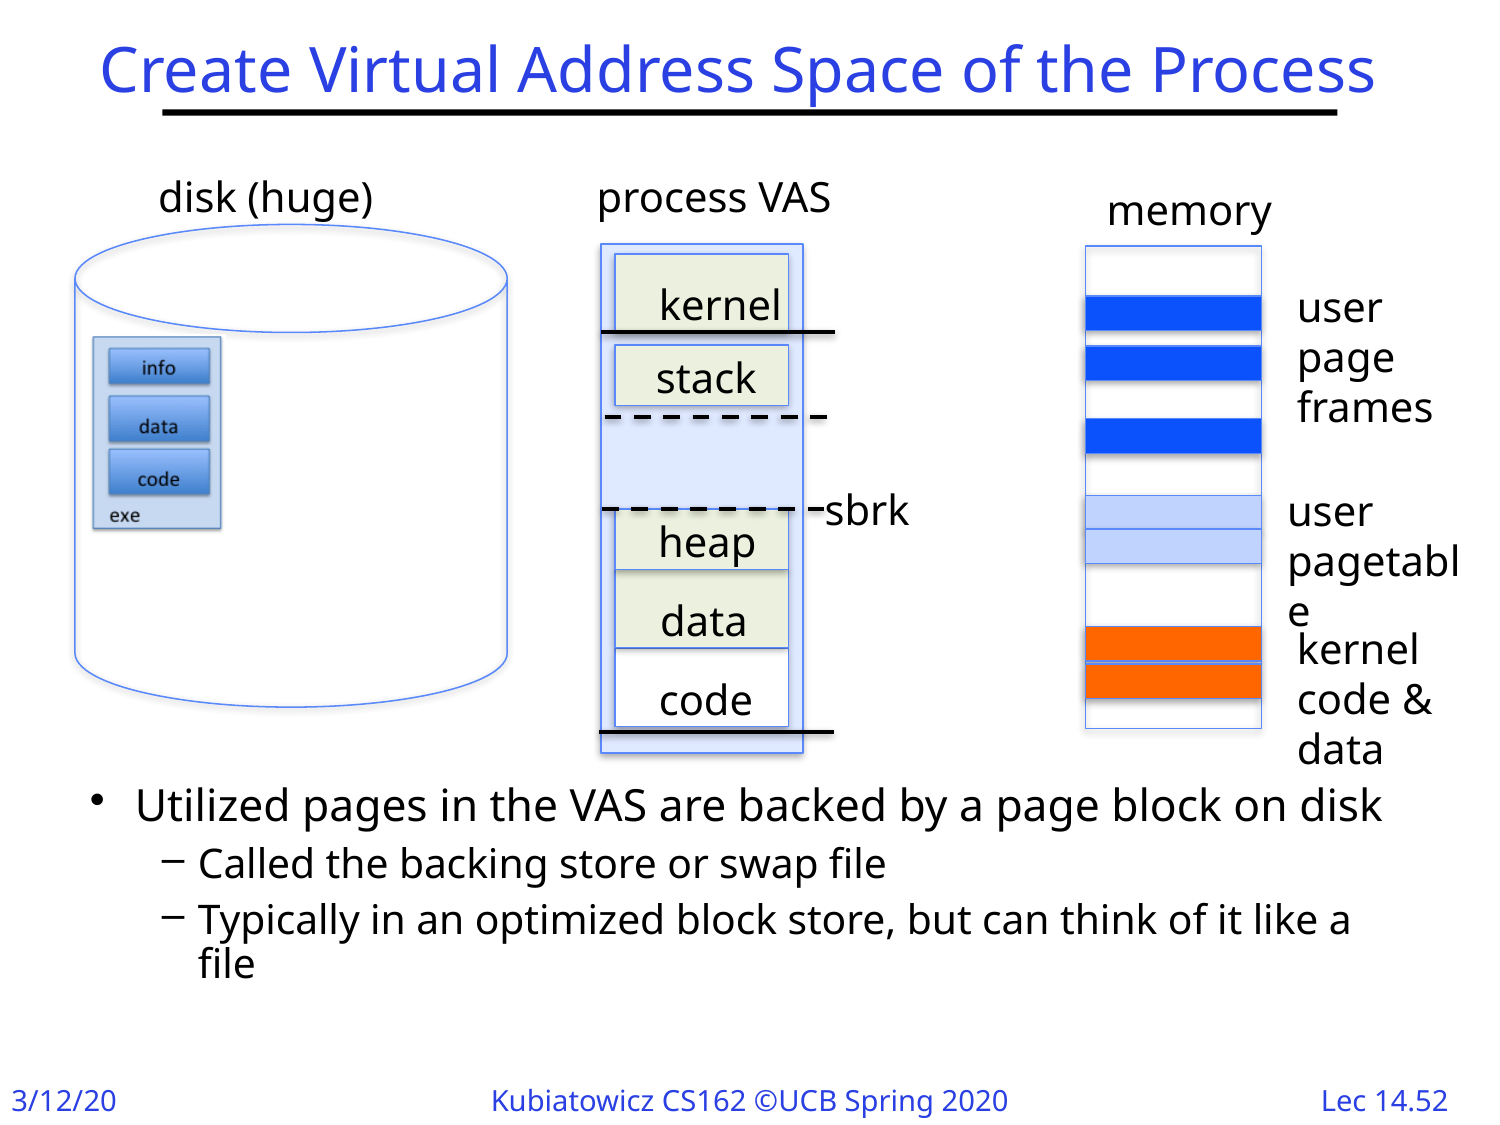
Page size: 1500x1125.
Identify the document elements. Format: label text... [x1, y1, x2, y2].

text_box [1085, 337, 1262, 345]
text_box [1085, 707, 1262, 729]
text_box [614, 344, 789, 411]
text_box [614, 253, 790, 331]
text_box [792, 343, 804, 415]
text_box [1085, 570, 1262, 625]
text_box memory [1091, 176, 1287, 242]
text_box disk (huge) [143, 163, 389, 229]
text_box [1085, 418, 1262, 454]
text_box [600, 243, 804, 329]
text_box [614, 581, 789, 653]
text_box [600, 741, 804, 754]
text_box kernel code & data [1282, 615, 1500, 781]
text_box [793, 517, 804, 728]
text_box [1085, 387, 1262, 418]
text_box [74, 229, 508, 708]
text_box [1085, 626, 1262, 662]
text_box sbrk [809, 475, 925, 541]
text_box [1085, 528, 1262, 564]
text_box [1085, 462, 1262, 494]
text_box code [643, 666, 768, 728]
text_box [600, 341, 610, 418]
text_box [600, 422, 804, 507]
text_box [1085, 495, 1262, 528]
picture [89, 334, 226, 535]
text_box [1085, 245, 1262, 295]
text_box user page frames [1282, 273, 1500, 439]
text_box [600, 517, 609, 728]
text_box user pagetable [1272, 477, 1497, 643]
text_box [1085, 663, 1262, 699]
list Utilized pages in the VAS are backed by a page block on disk Called the backing store or swap file Typically in an optimized block store, but can think of it like a file [75, 776, 1425, 1016]
text_box [1085, 295, 1262, 331]
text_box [614, 516, 789, 575]
text_box [614, 659, 789, 727]
title Create Virtual Address Space of the Process [52, 0, 1425, 144]
text_box [1085, 345, 1262, 381]
text_box process VAS [581, 163, 847, 229]
